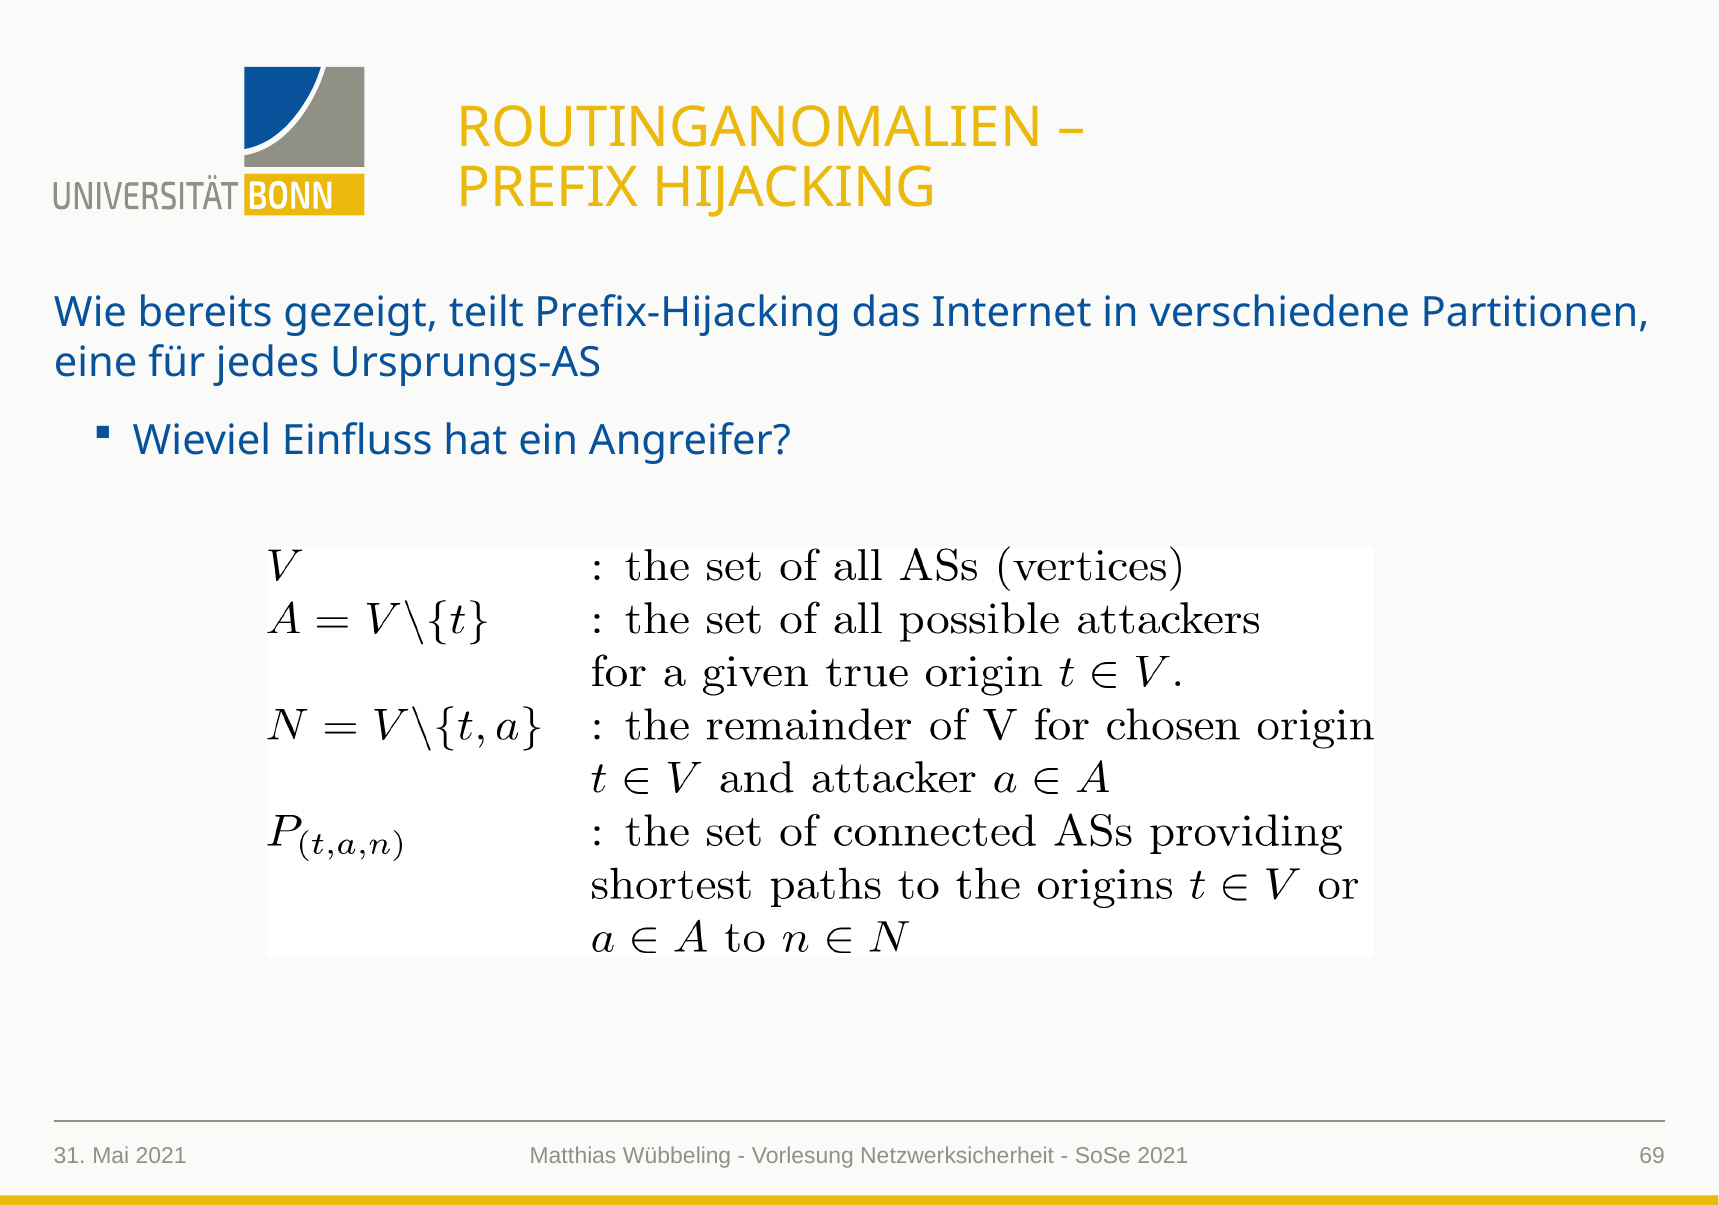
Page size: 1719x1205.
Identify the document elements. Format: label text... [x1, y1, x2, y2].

list Wie bereits gezeigt, teilt Prefix-Hijacking das Internet in verschiedene Partitionen, eine für jedes Ursprungs-AS Wieviel Einfluss hat ein Angreifer? [53, 284, 1665, 1055]
footer Matthias Wübbeling - Vorlesung Netzwerksicherheit - SoSe 2021 [389, 1121, 1329, 1189]
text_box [264, 542, 1377, 958]
slide_number 69 [1557, 1121, 1665, 1189]
slide_number 31. Mai 2021 [53, 1121, 215, 1189]
title RoutingAnomalien – Prefix Hijacking [456, 67, 1665, 218]
